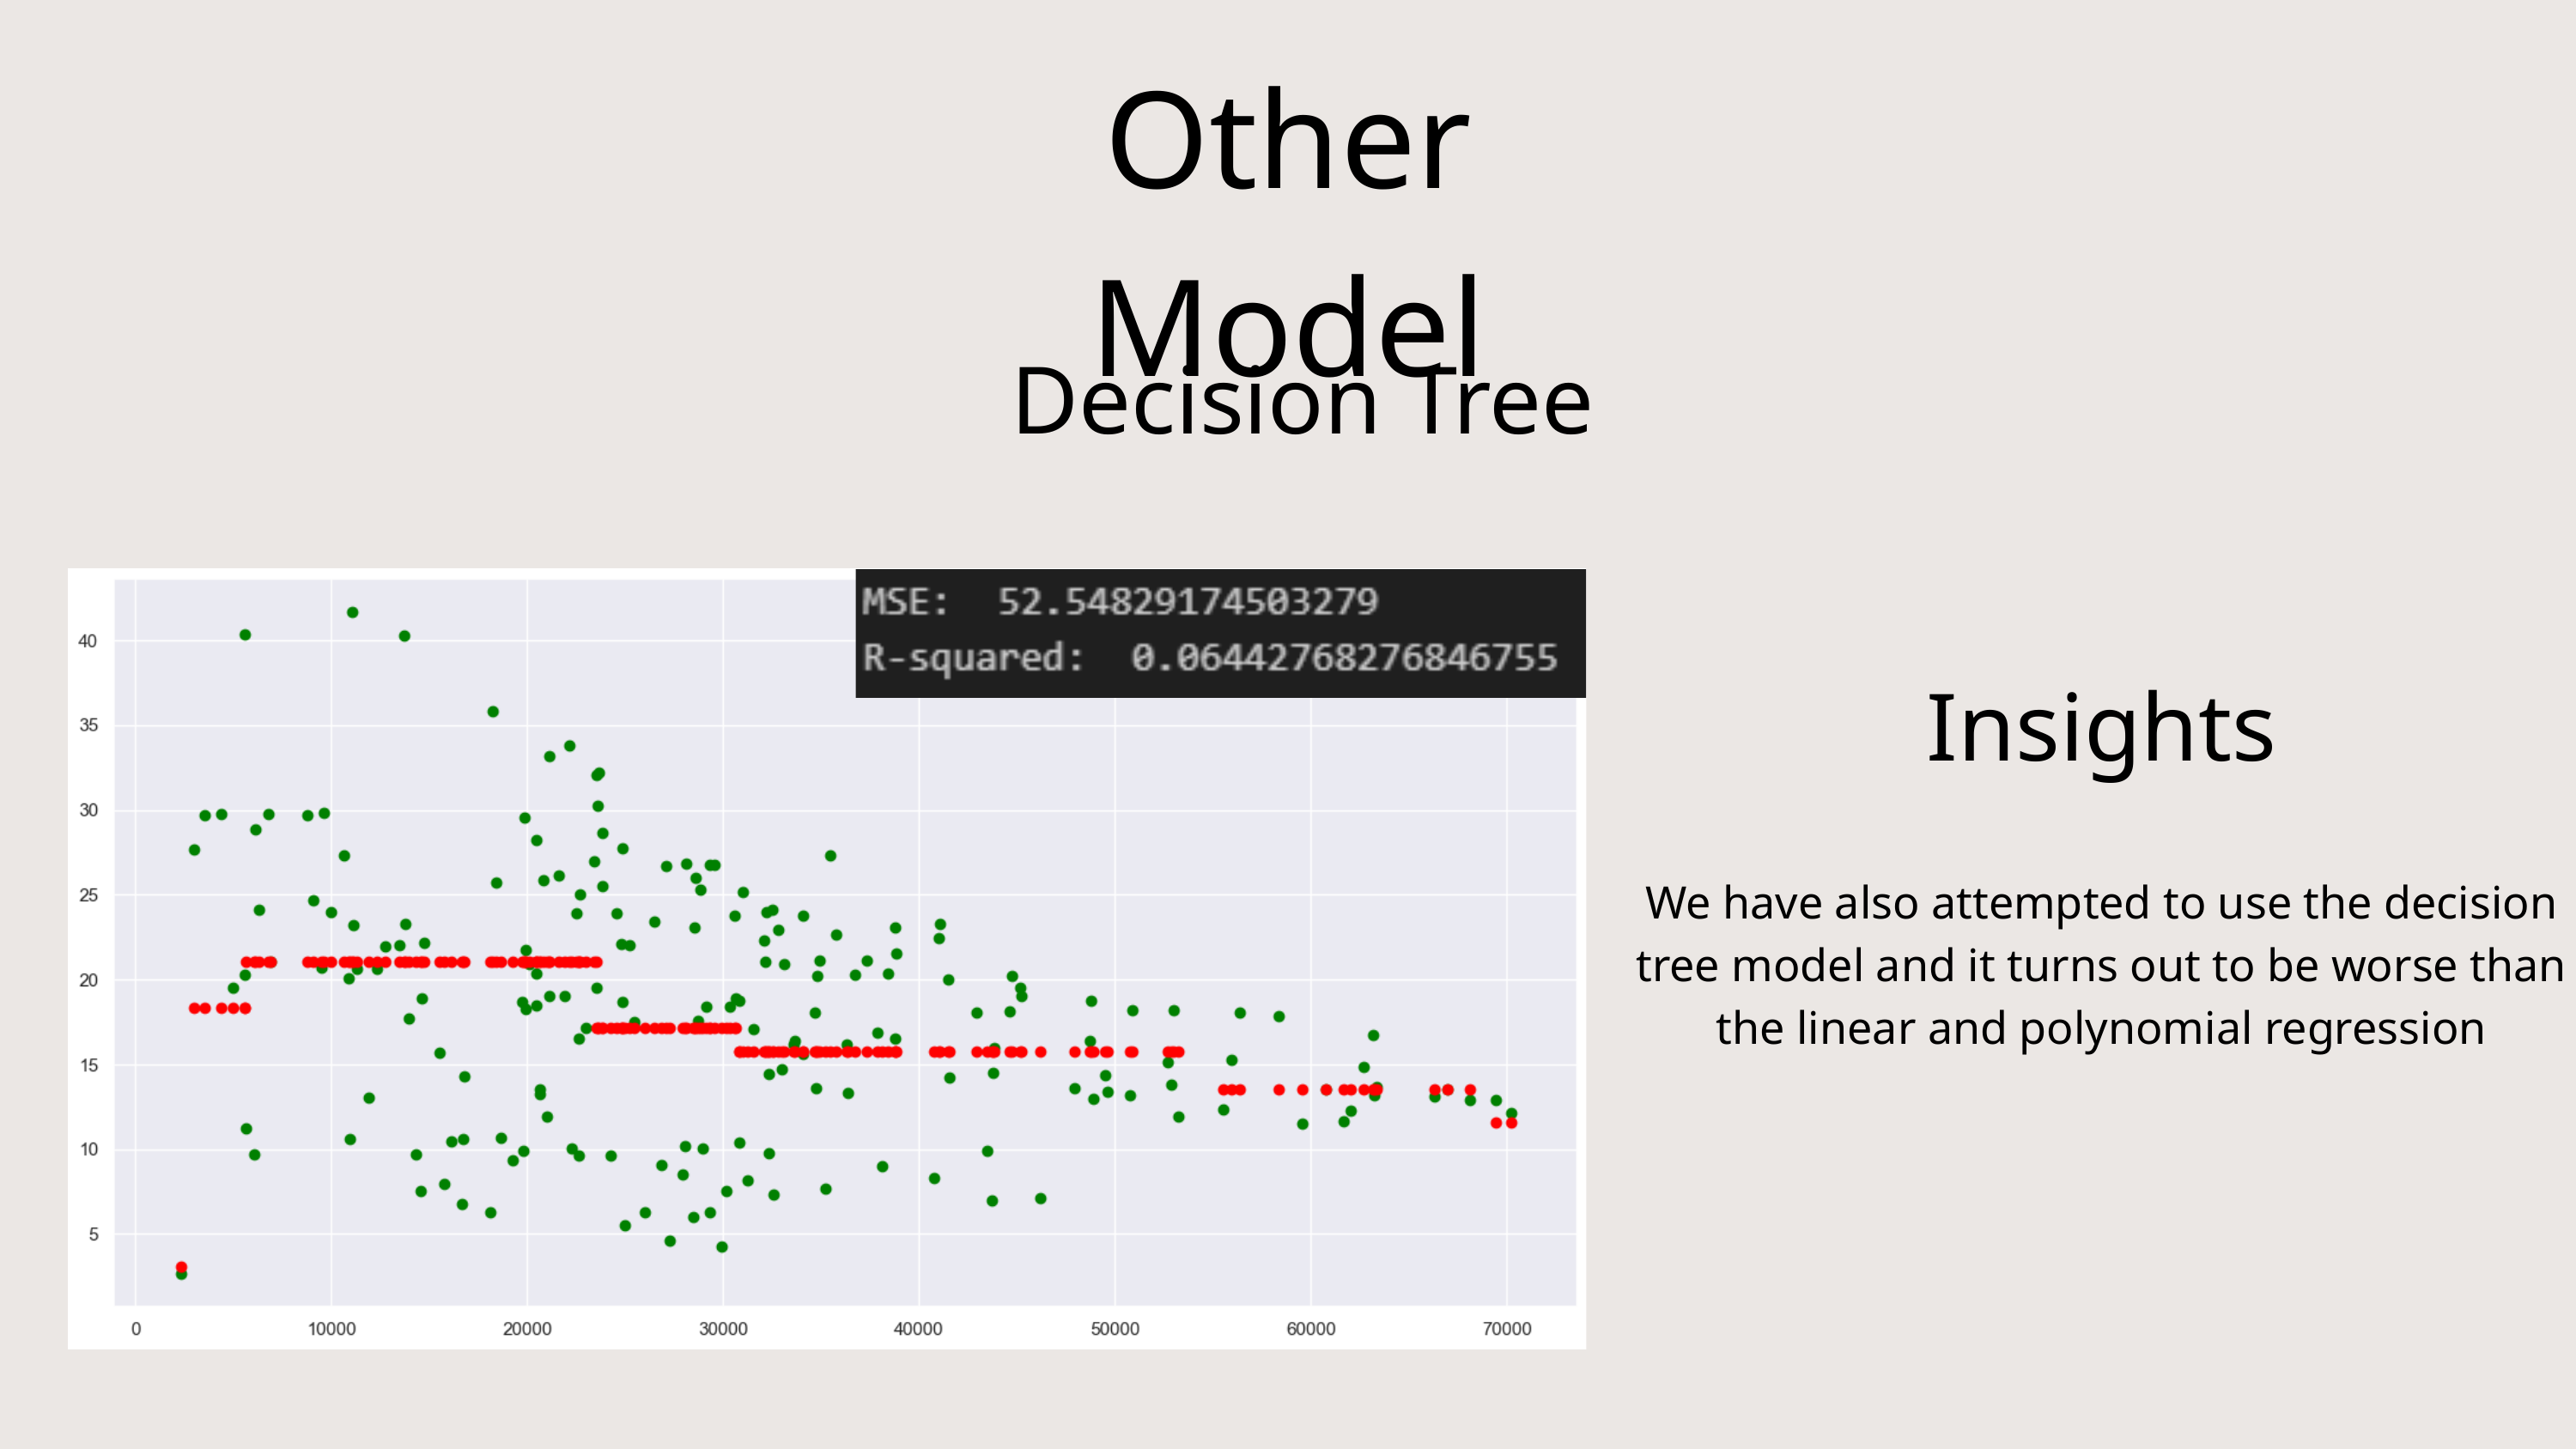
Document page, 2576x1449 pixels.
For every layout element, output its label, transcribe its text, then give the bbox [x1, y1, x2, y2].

text_box Insights [1870, 649, 2333, 780]
text_box Other Model [893, 27, 1683, 403]
text_box We have also attempted to use the decision tree model and it turns out to be worse than the linear and polynomial regression [1627, 865, 2576, 1053]
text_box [67, 568, 1587, 1349]
text_box Decision Tree [977, 322, 1628, 452]
